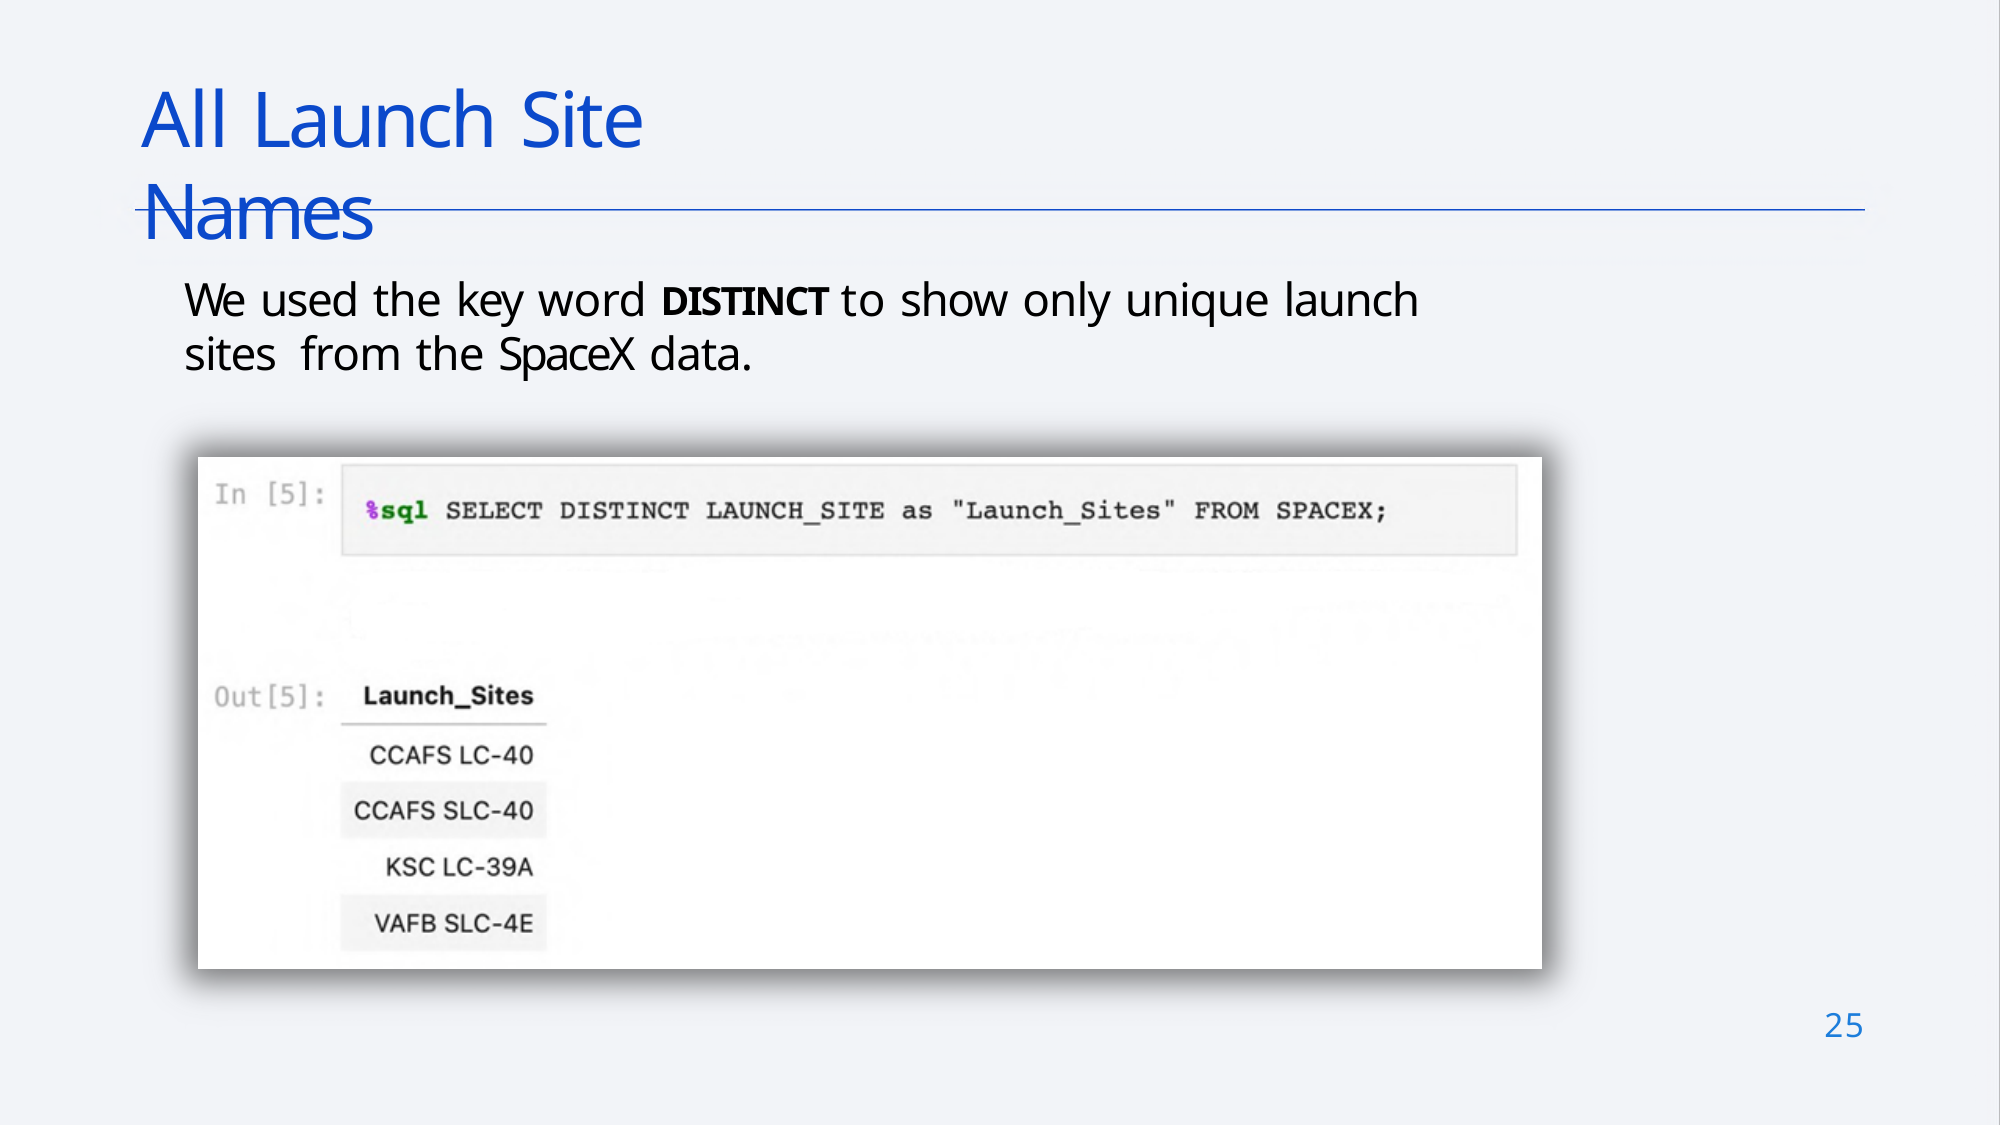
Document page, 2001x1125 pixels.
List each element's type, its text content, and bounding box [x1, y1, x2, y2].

text_box All Launch Site Names [139, 67, 877, 255]
slide_number 25 [1818, 1000, 1871, 1125]
text_box We used the key word DISTINCT to show only unique launch sites from the SpaceX data. [182, 271, 1466, 380]
picture [0, 0, 2000, 1125]
